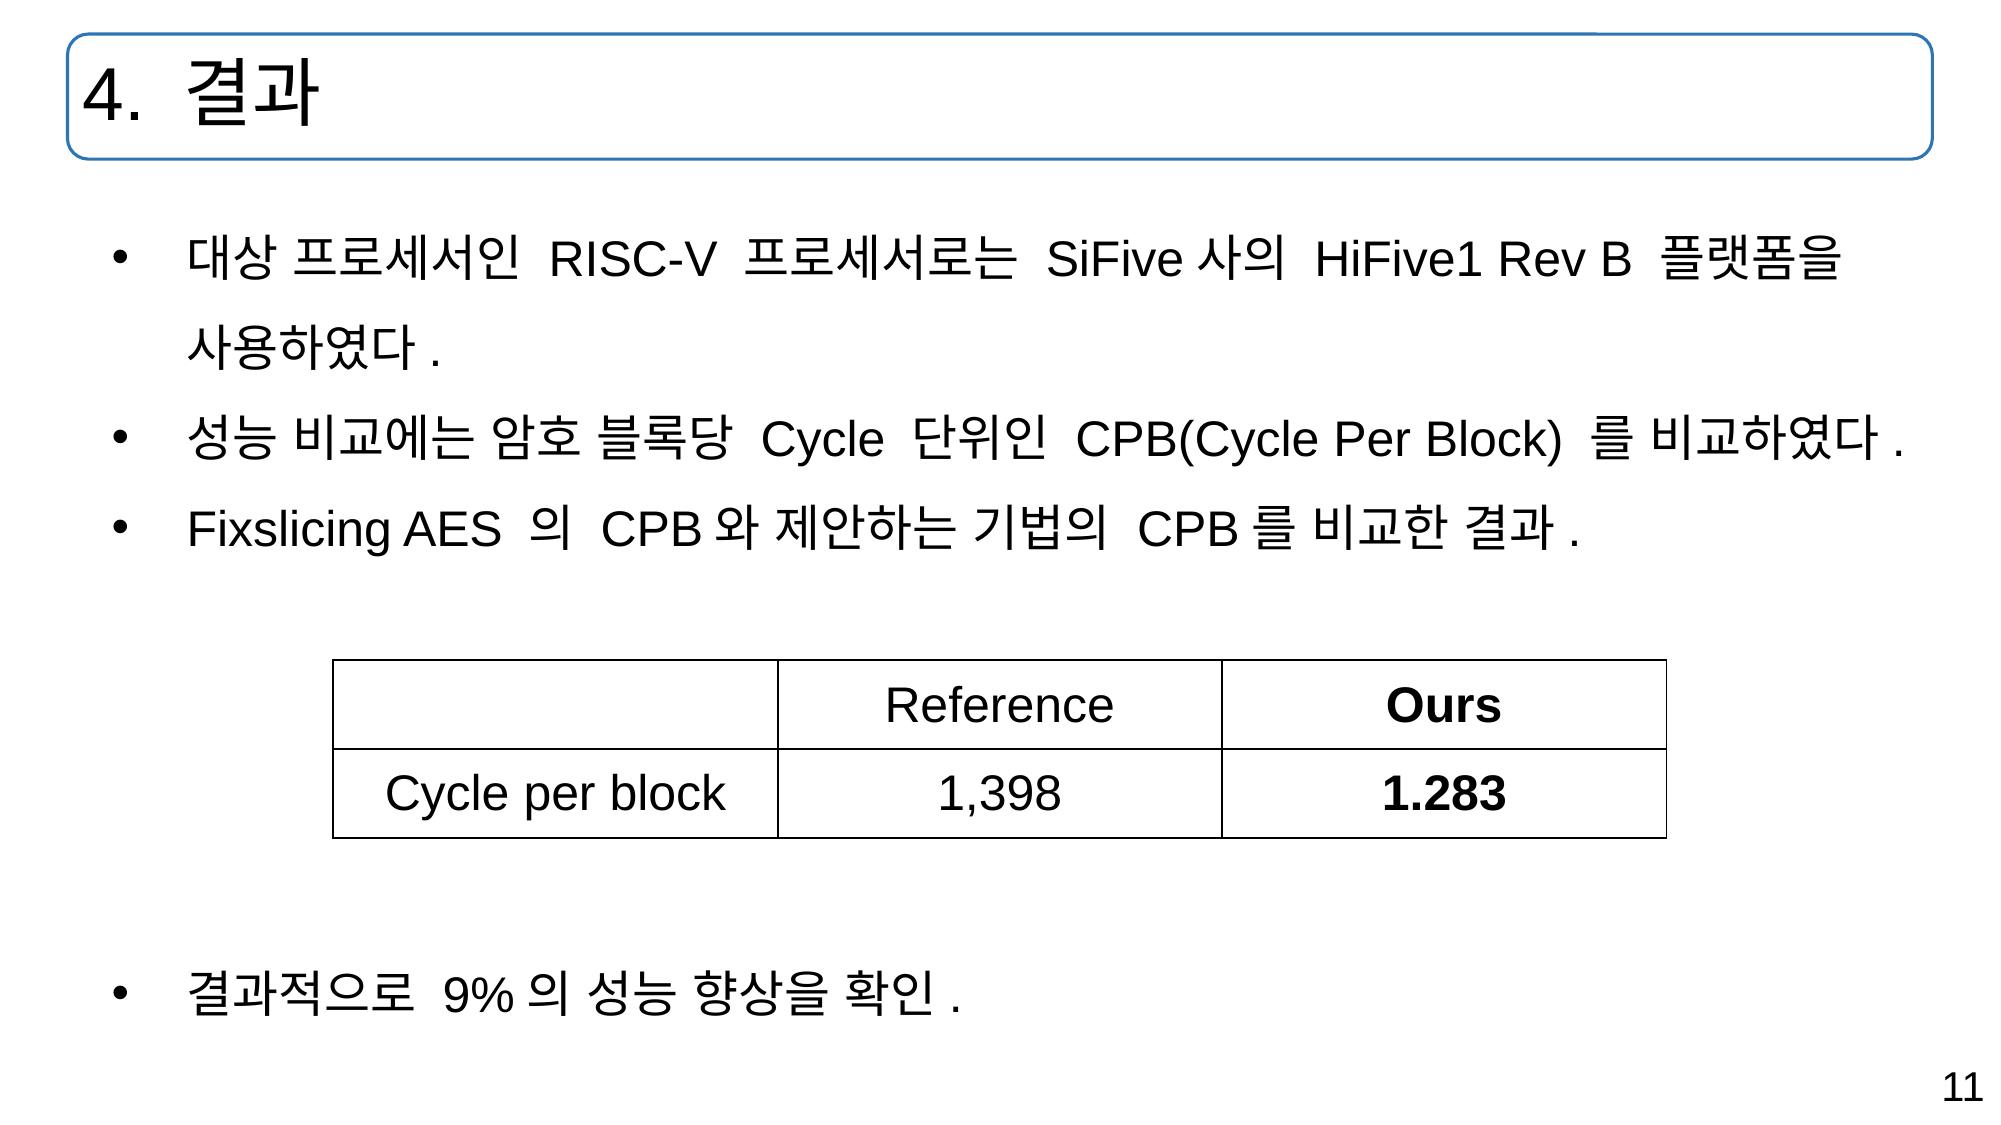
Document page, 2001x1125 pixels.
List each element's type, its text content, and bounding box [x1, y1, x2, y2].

list 대상 프로세서인 RISC-V 프로세서로는 SiFive사의 HiFive1 Rev B 플랫폼을 사용하였다. 성능 비교에는 암호 블록당 Cycle 단위인 CPB(Cycle Per Block) 를 비교하였다. Fixslicing AES 의 CPB와 제안하는 기법의 CPB를 비교한 결과. 결과적으로 9%의 성능 향상을 확인. [67, 189, 1933, 1045]
table_cell 1,398 [779, 750, 1221, 837]
table_header [334, 661, 777, 748]
table_header Ours [1223, 661, 1666, 748]
title 4. 결과 [67, 34, 1933, 160]
table_cell Cycle per block [334, 750, 777, 837]
table_cell 1.283 [1223, 750, 1666, 837]
table_header Reference [779, 661, 1221, 748]
